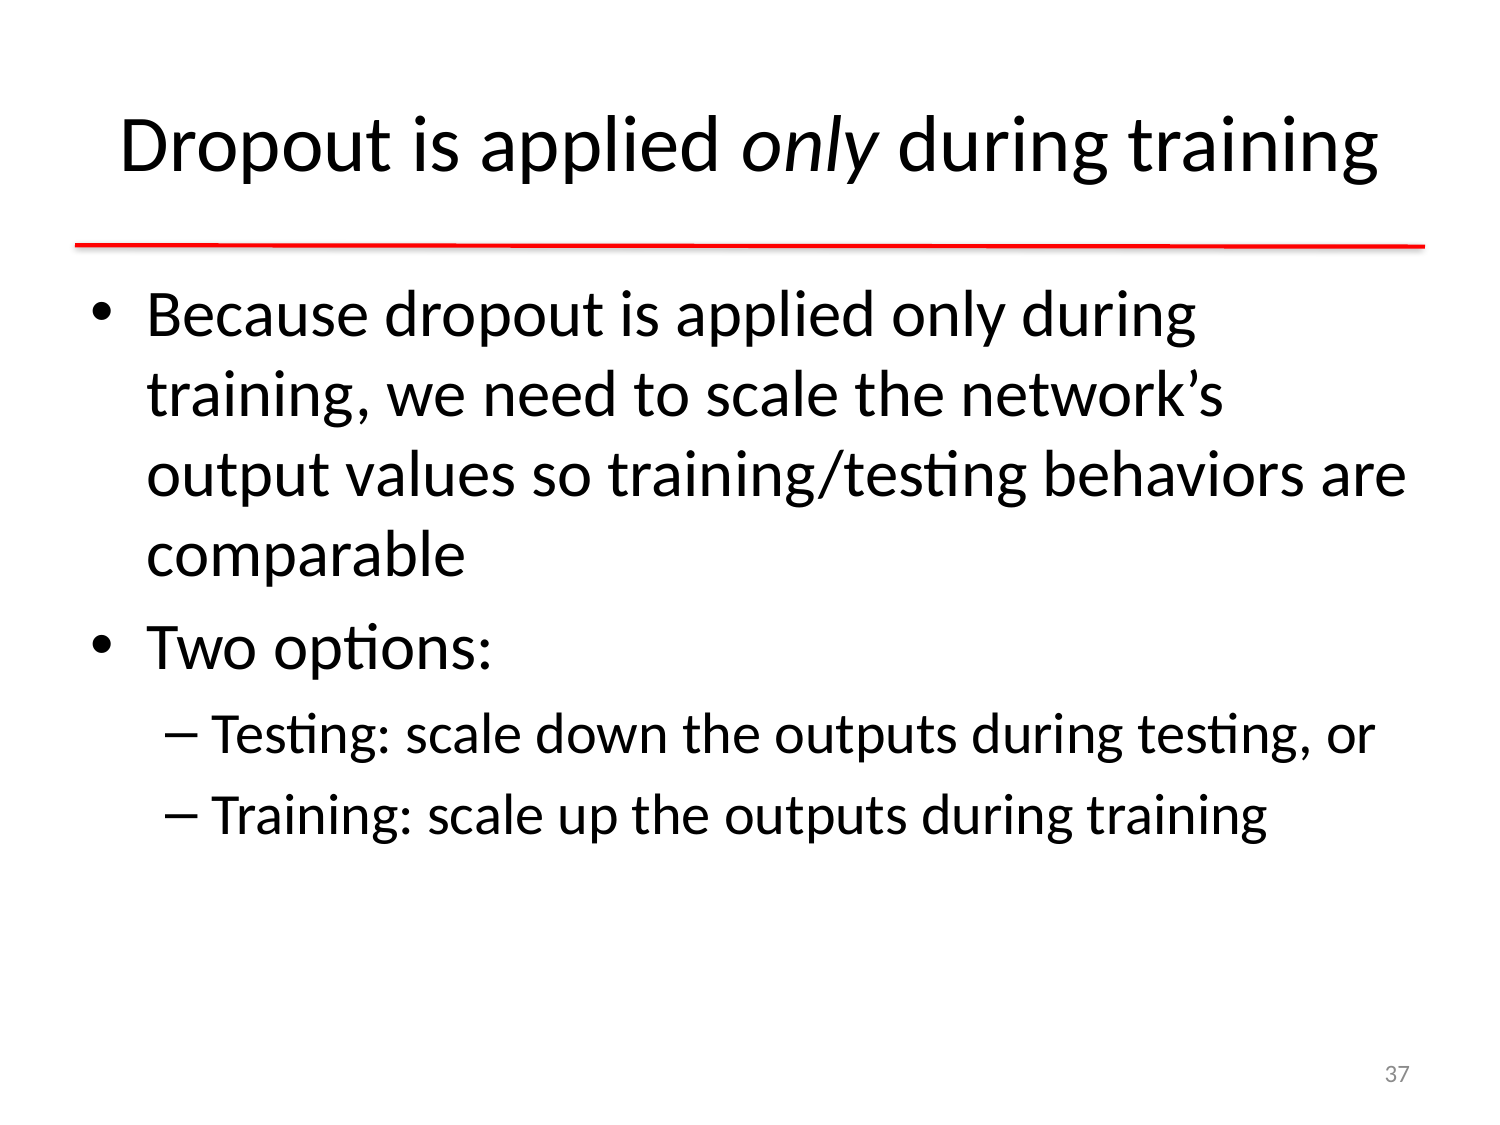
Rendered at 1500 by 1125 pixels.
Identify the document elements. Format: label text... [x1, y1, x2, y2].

title Dropout is applied only during training [75, 45, 1425, 233]
list Because dropout is applied only during training, we need to scale the network’s output values so training/testing behaviors are comparable Two options: Testing: scale down the outputs during testing, or Training: scale up the outputs during training [75, 262, 1425, 1005]
slide_number 37 [1074, 1042, 1425, 1103]
